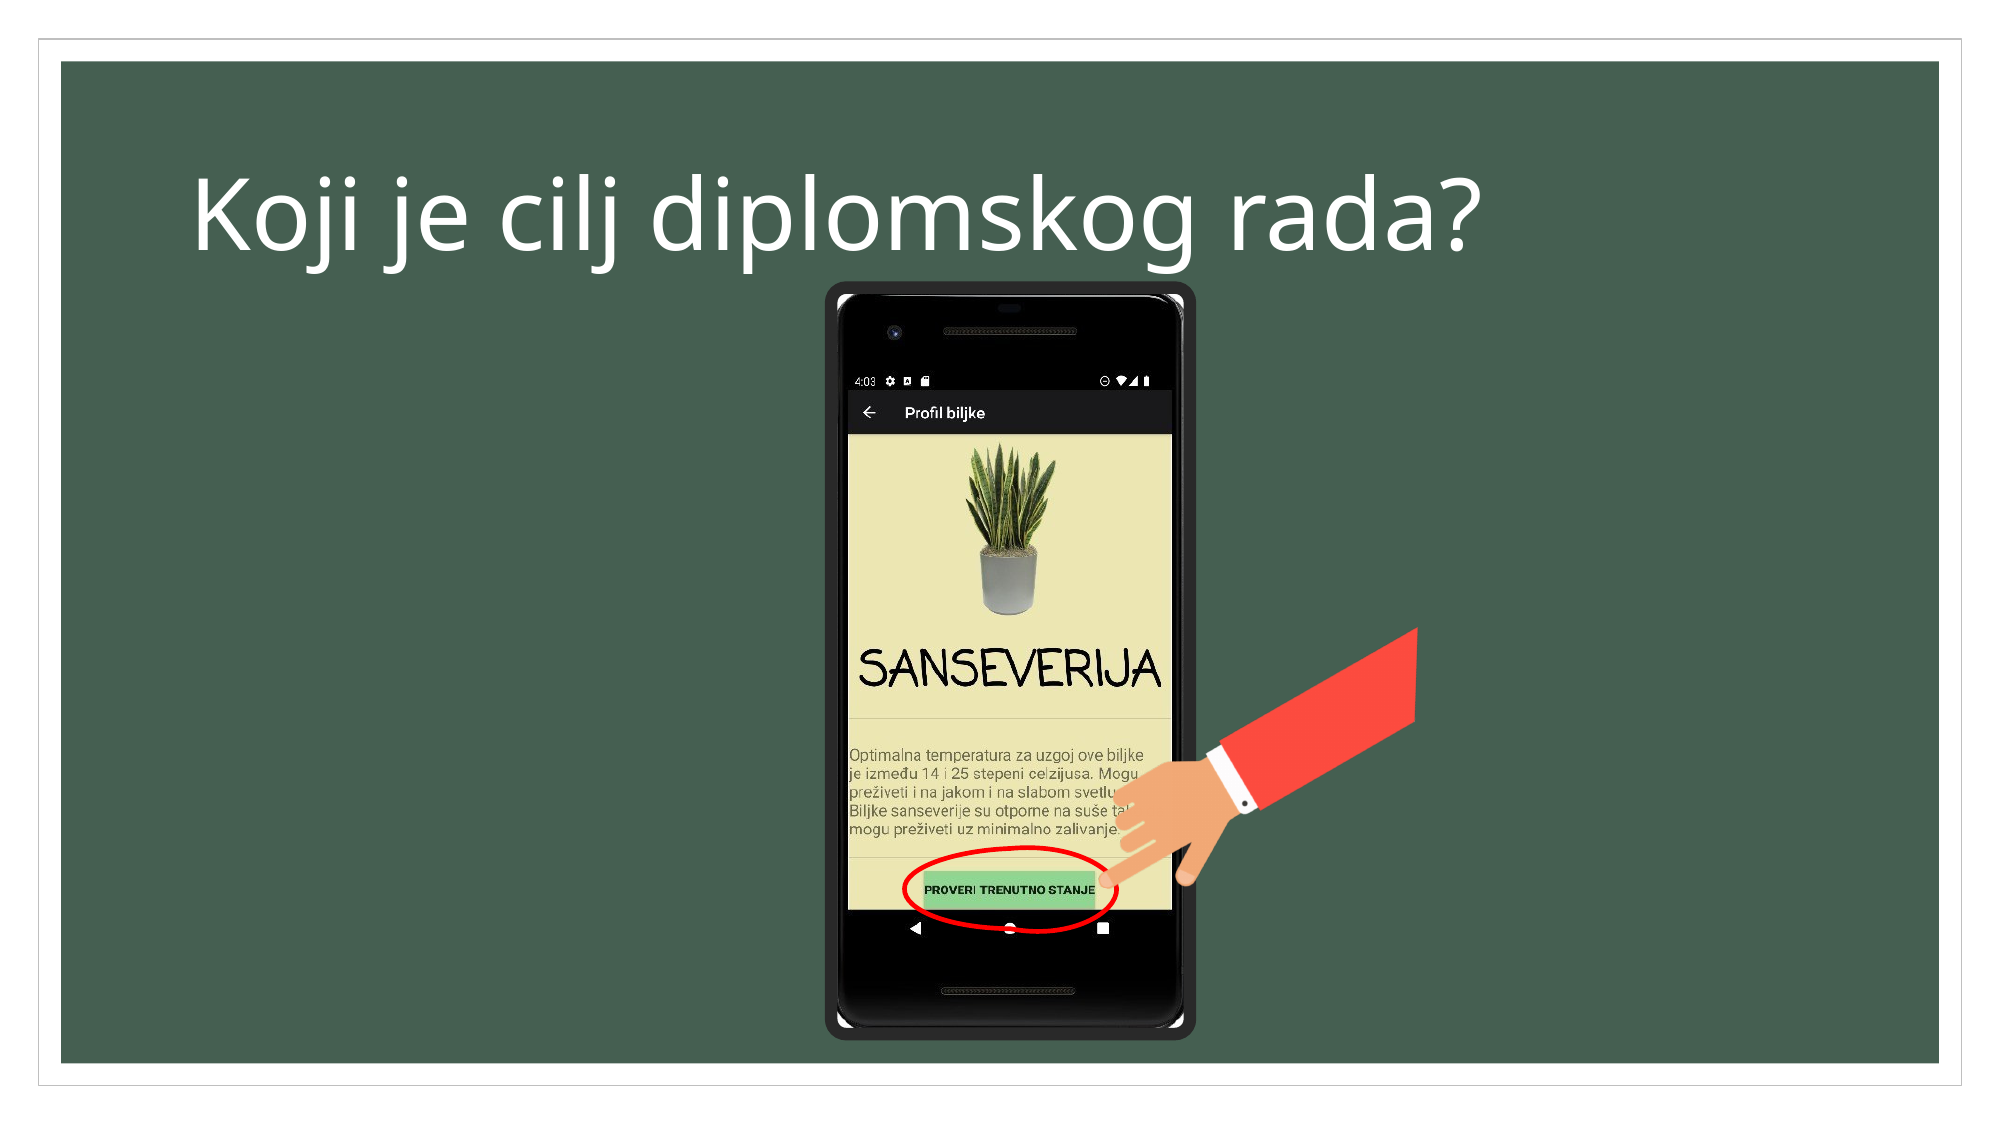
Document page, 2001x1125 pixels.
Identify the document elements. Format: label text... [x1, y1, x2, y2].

picture [831, 287, 1438, 1035]
title Koji je cilj diplomskog rada? [174, 105, 1825, 331]
